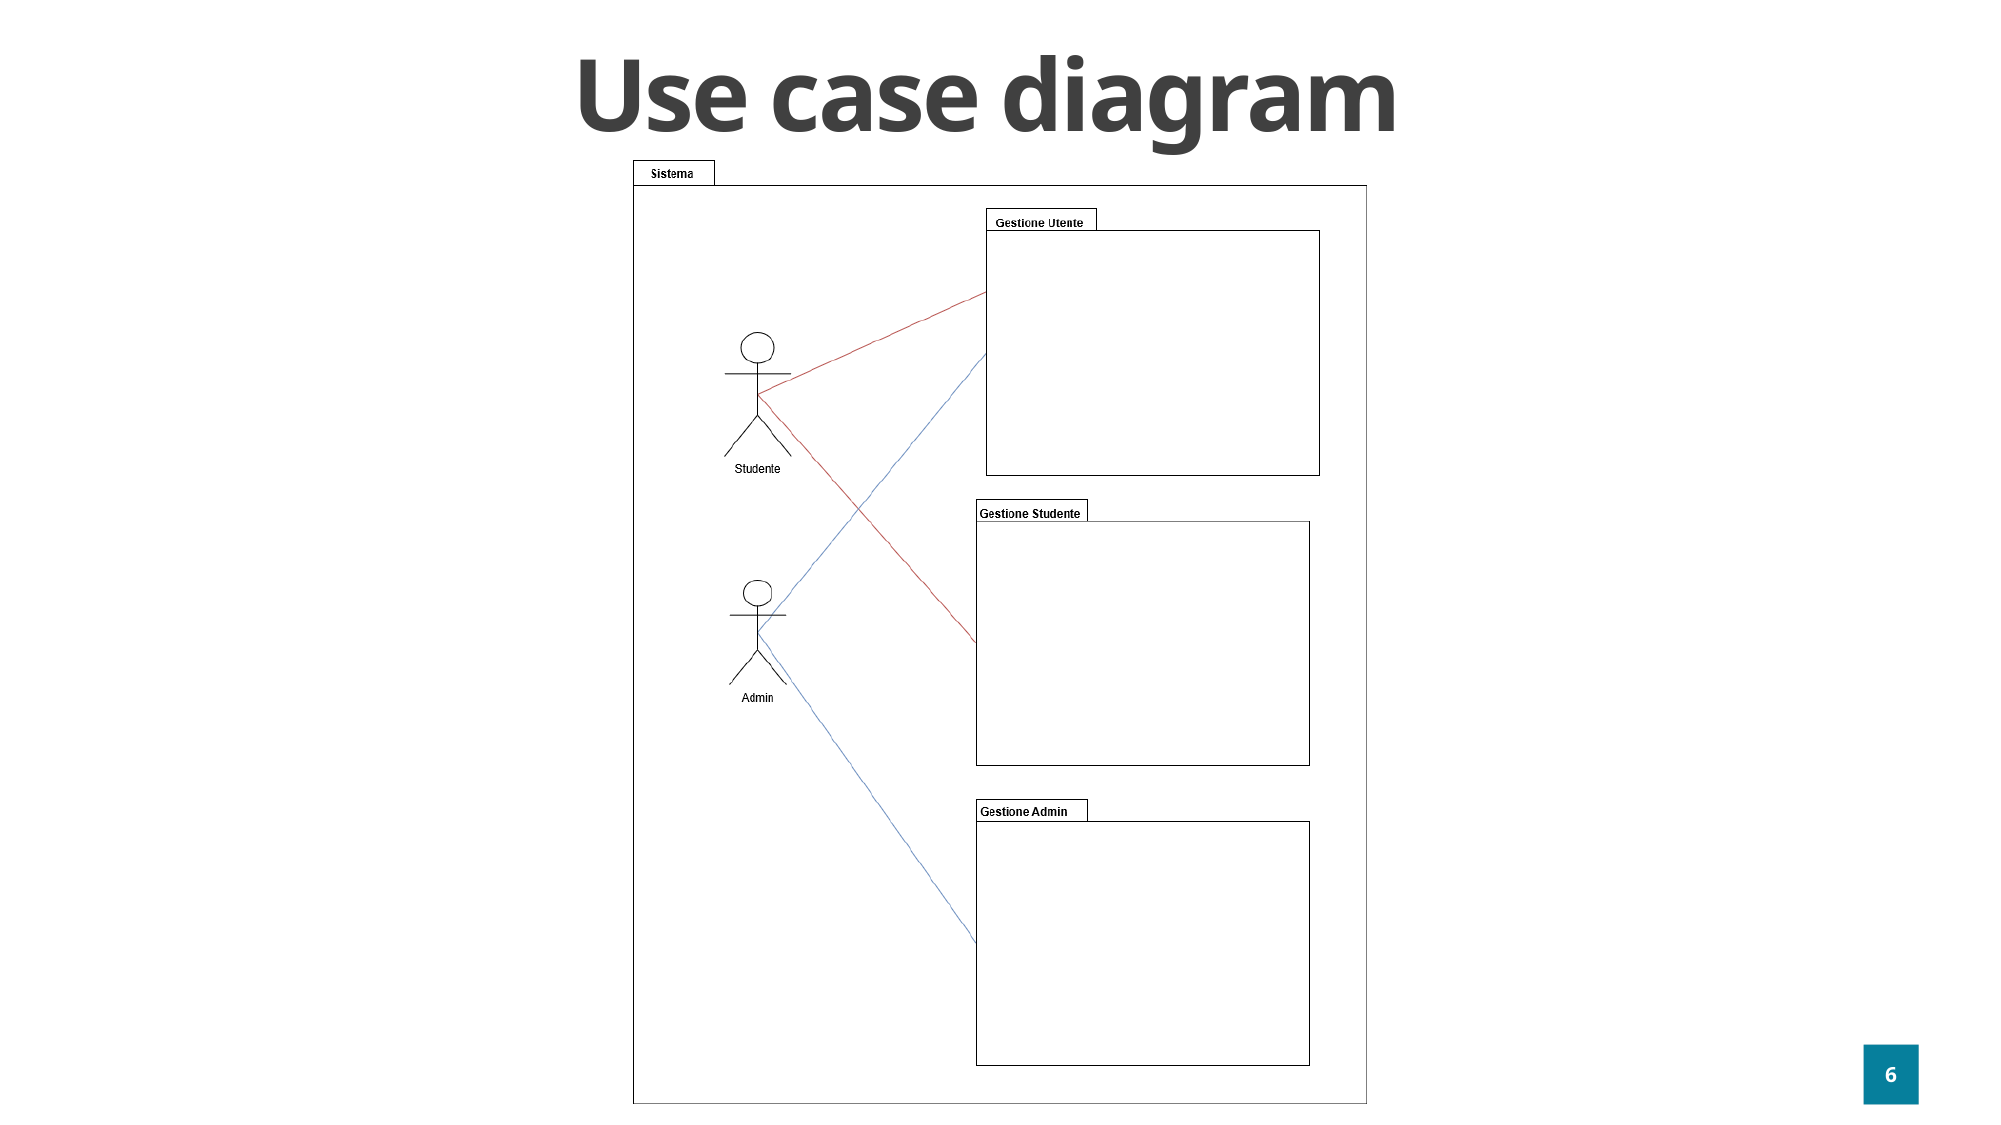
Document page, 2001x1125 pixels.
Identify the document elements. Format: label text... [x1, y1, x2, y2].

picture [633, 160, 1367, 1104]
title Use case diagram [557, 37, 1443, 161]
